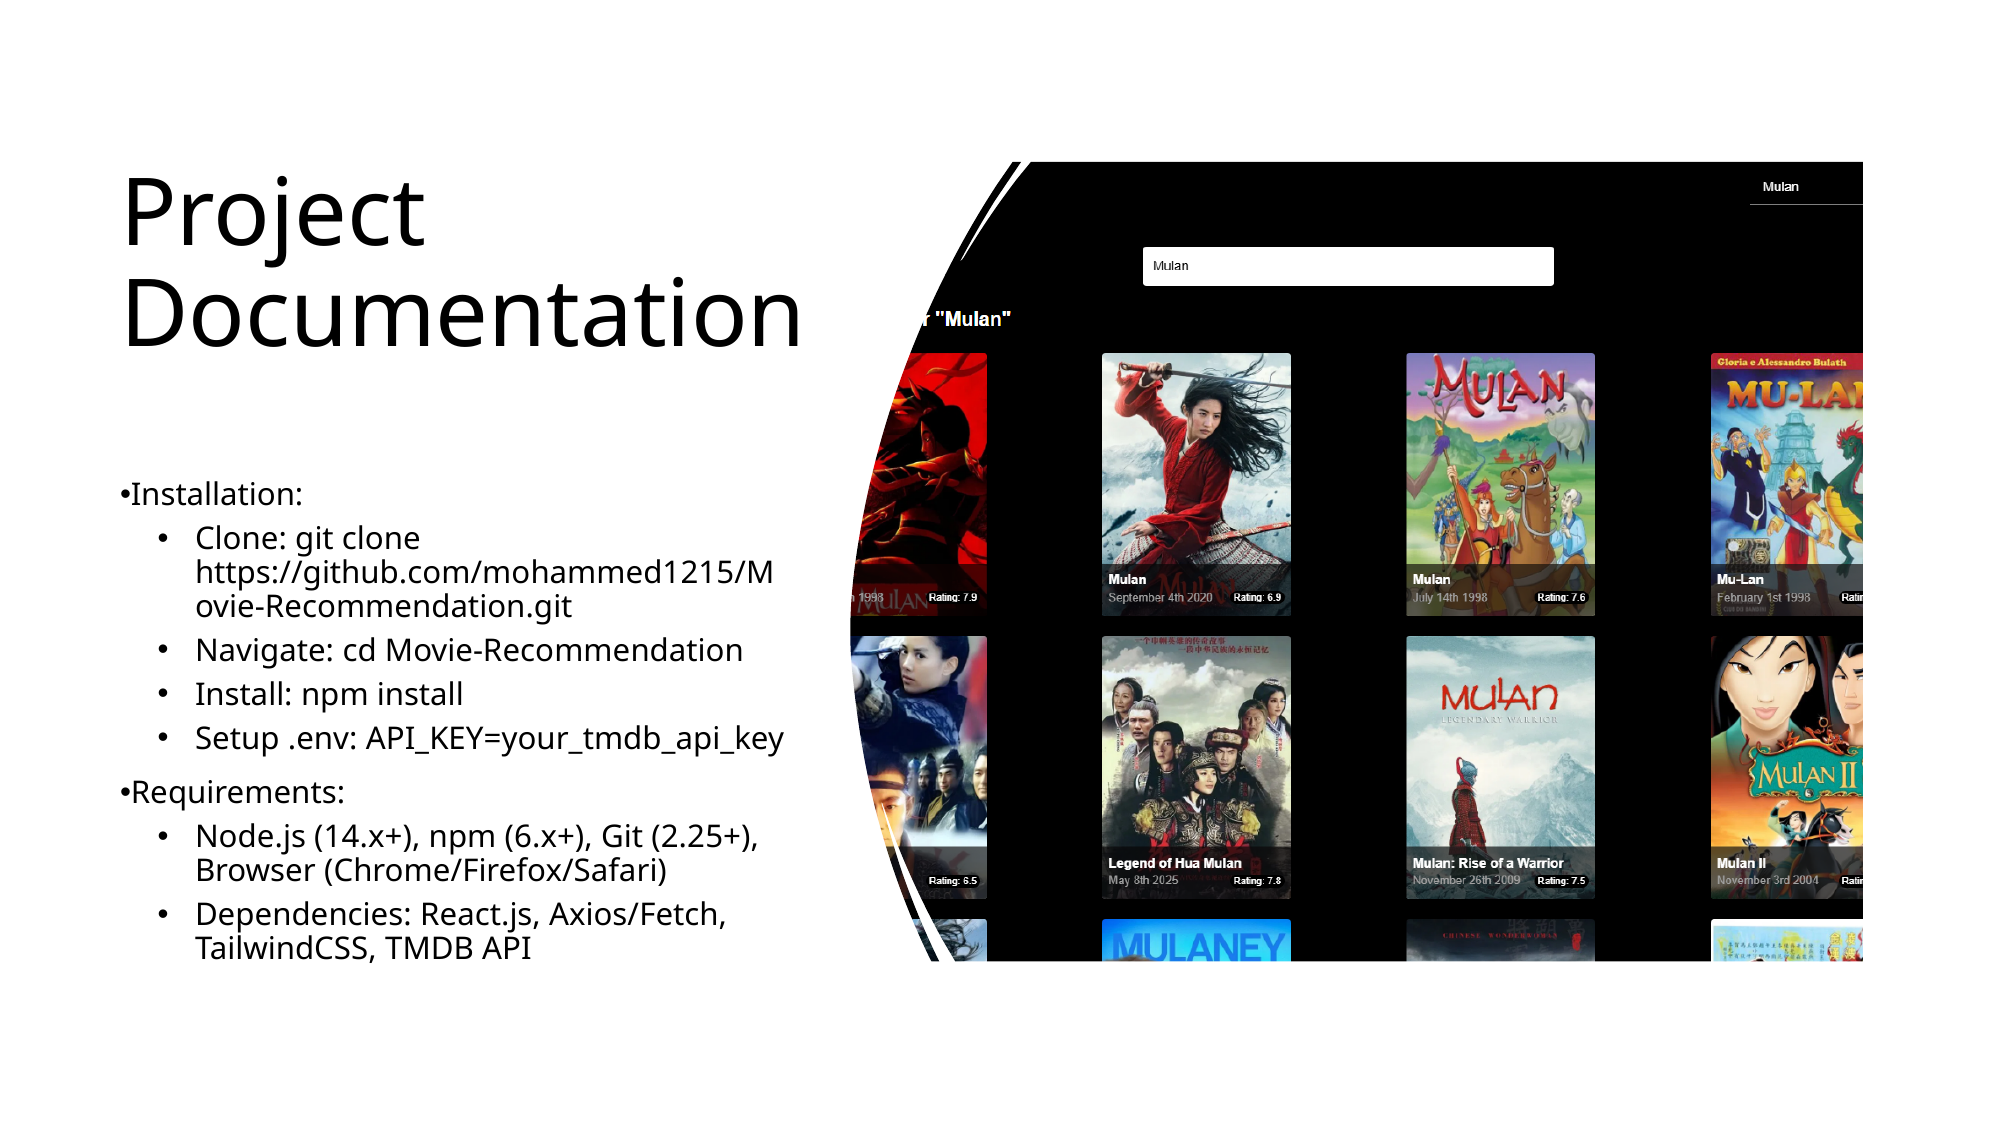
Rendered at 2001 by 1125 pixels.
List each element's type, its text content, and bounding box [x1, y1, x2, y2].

list Installation: Clone: git clone https://github.com/mohammed1215/Movie-Recommendation.git Navigate: cd Movie-Recommendation Install: npm install Setup .env: API_KEY=your_tmdb_api_key Requirements: Node.js (14.x+), npm (6.x+), Git (2.25+), Browser (Chrome/Firefox/Safari) Dependencies: React.js, Axios/Fetch, TailwindCSS, TMDB API [105, 471, 802, 1016]
picture [849, 161, 1864, 962]
title Project Documentation [105, 53, 822, 375]
